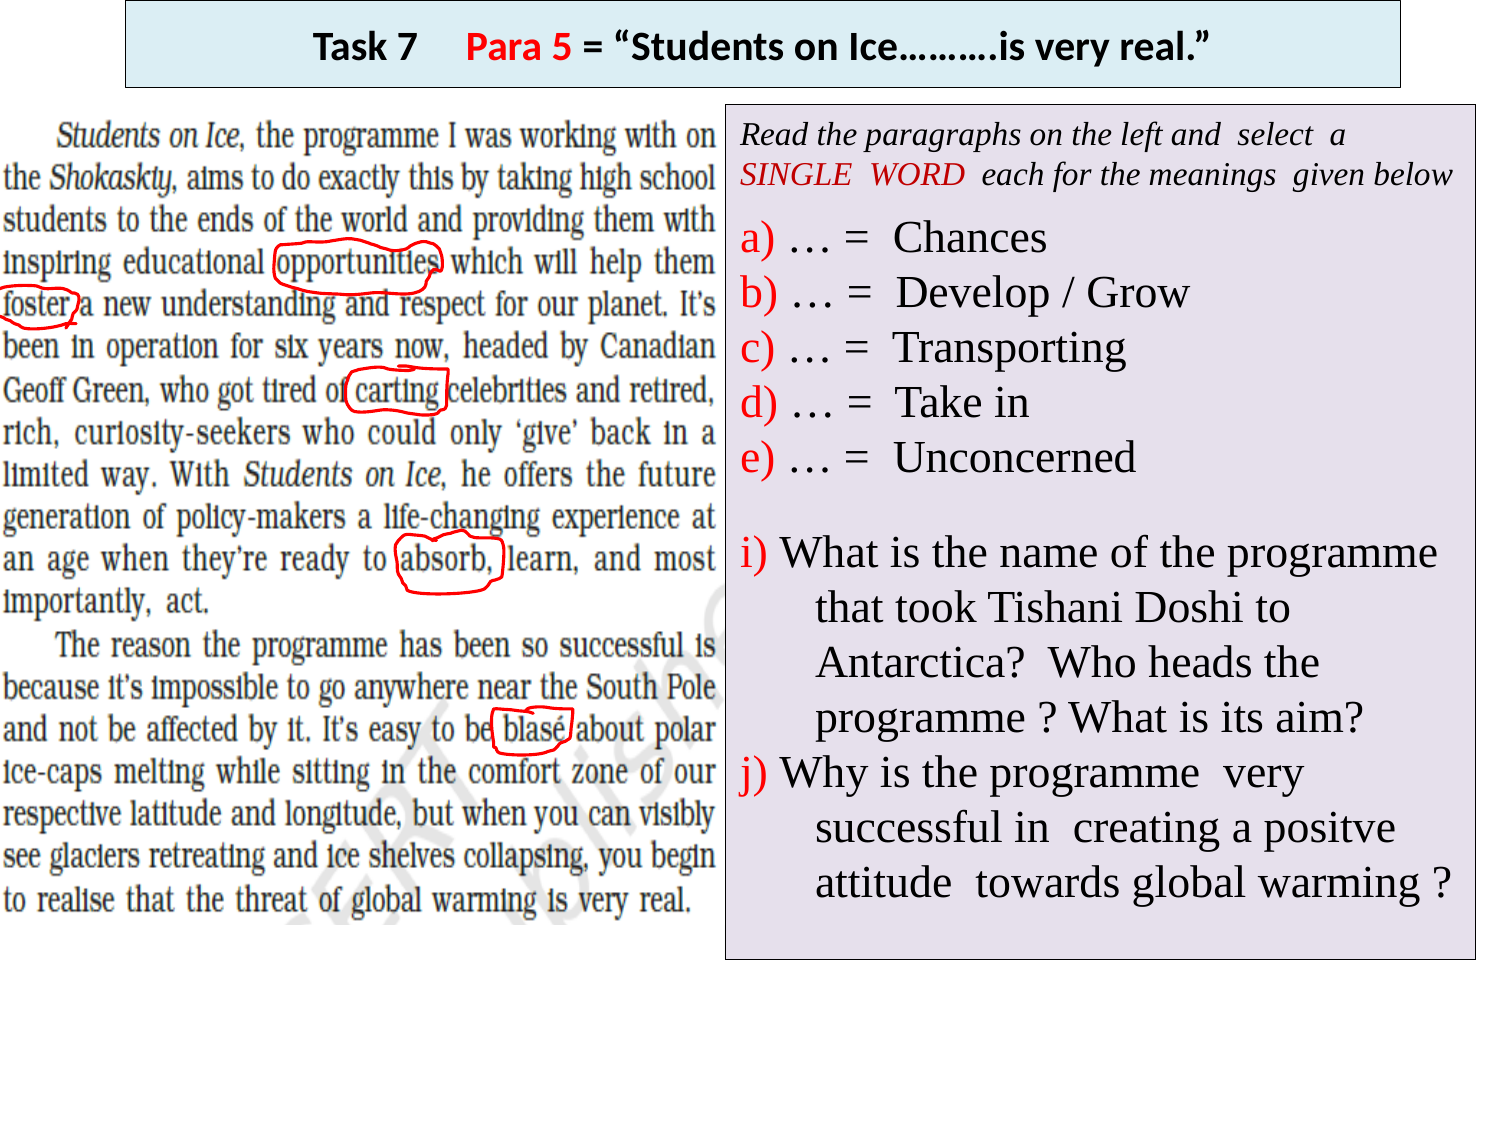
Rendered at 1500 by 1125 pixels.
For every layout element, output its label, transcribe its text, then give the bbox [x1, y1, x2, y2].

text_box Read the paragraphs on the left and select a SINGLE WORD each for the meanings given below a) … = Chances b) … = Develop / Grow c) … = Transporting d) … = Take in e) … = Unconcerned i) What is the name of the programme that took Tishani Doshi to Antarctica? Who heads the programme ? What is its aim? j) Why is the programme very successful in creating a positve attitude towards global warming ? [724, 104, 1475, 959]
title Task 7 Para 5 = “Students on Ice……….is very real.” [125, 0, 1400, 88]
picture [0, 99, 726, 926]
text_box [712, 933, 1475, 1050]
